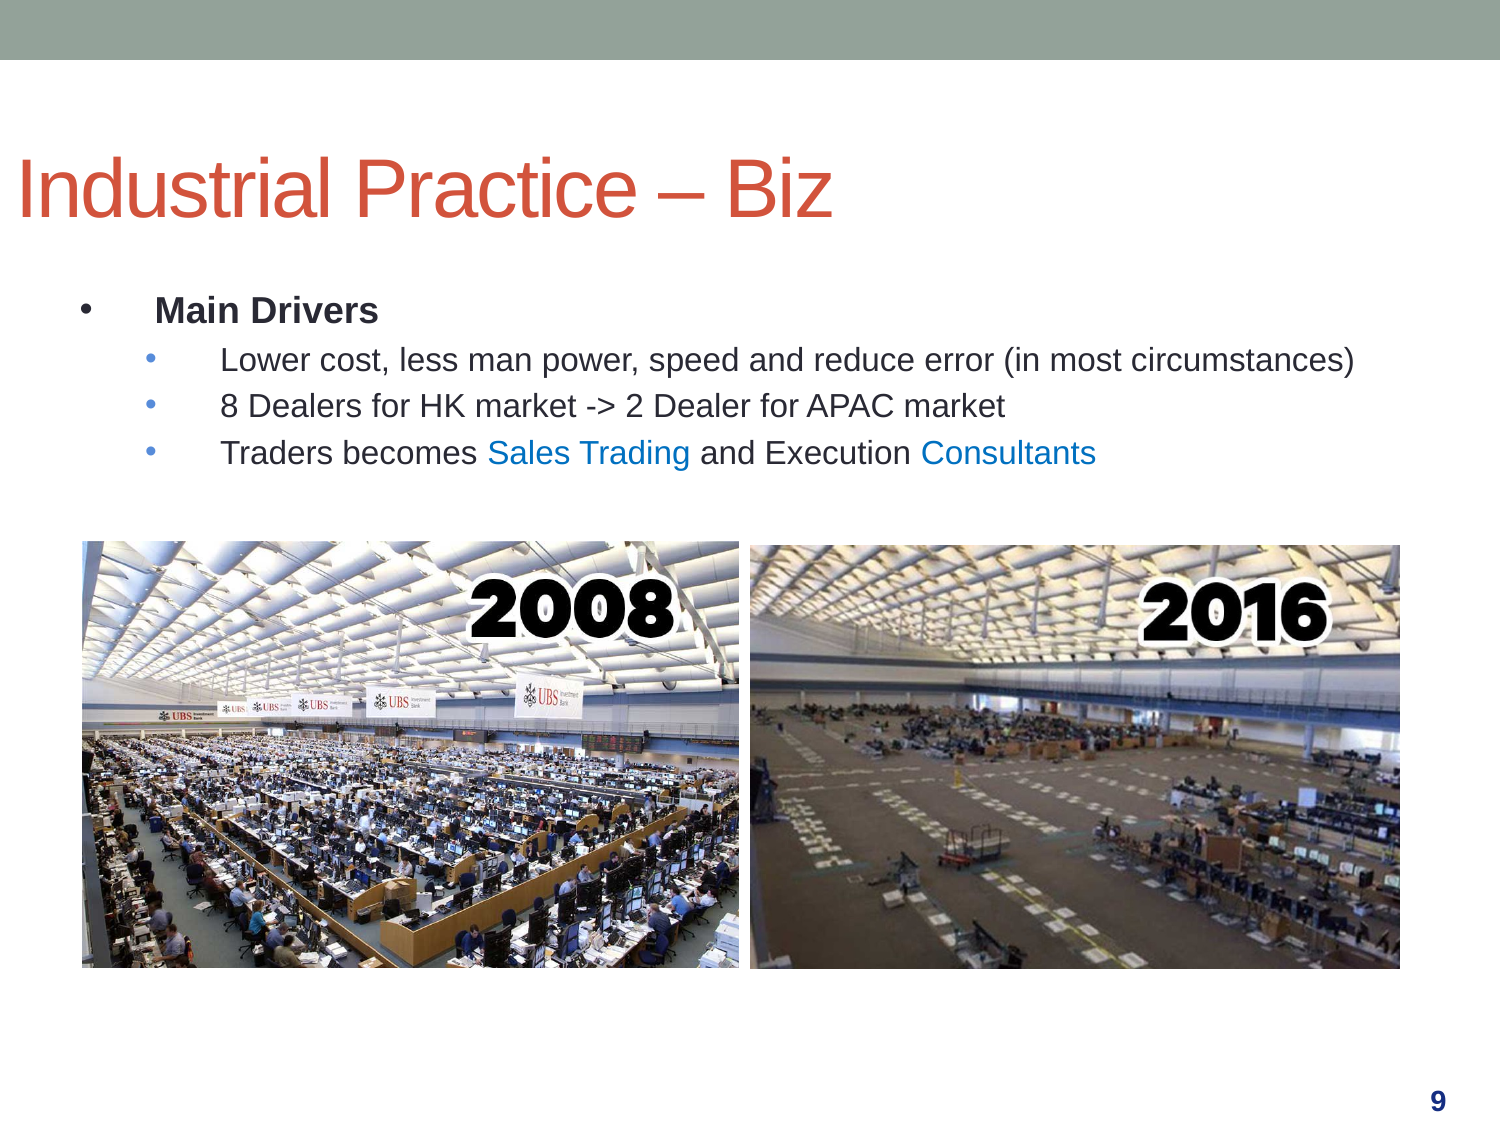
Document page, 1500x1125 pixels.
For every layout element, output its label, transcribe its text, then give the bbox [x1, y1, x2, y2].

text_box Main Drivers Lower cost, less man power, speed and reduce error (in most circumstances) 8 Dealers for HK market -> 2 Dealer for APAC market Traders becomes Sales Trading and Execution Consultants [64, 278, 1483, 516]
title Industrial Practice – Biz [0, 101, 1325, 266]
slide_number 9 [1415, 1070, 1499, 1125]
picture [82, 541, 739, 969]
picture [749, 545, 1400, 969]
